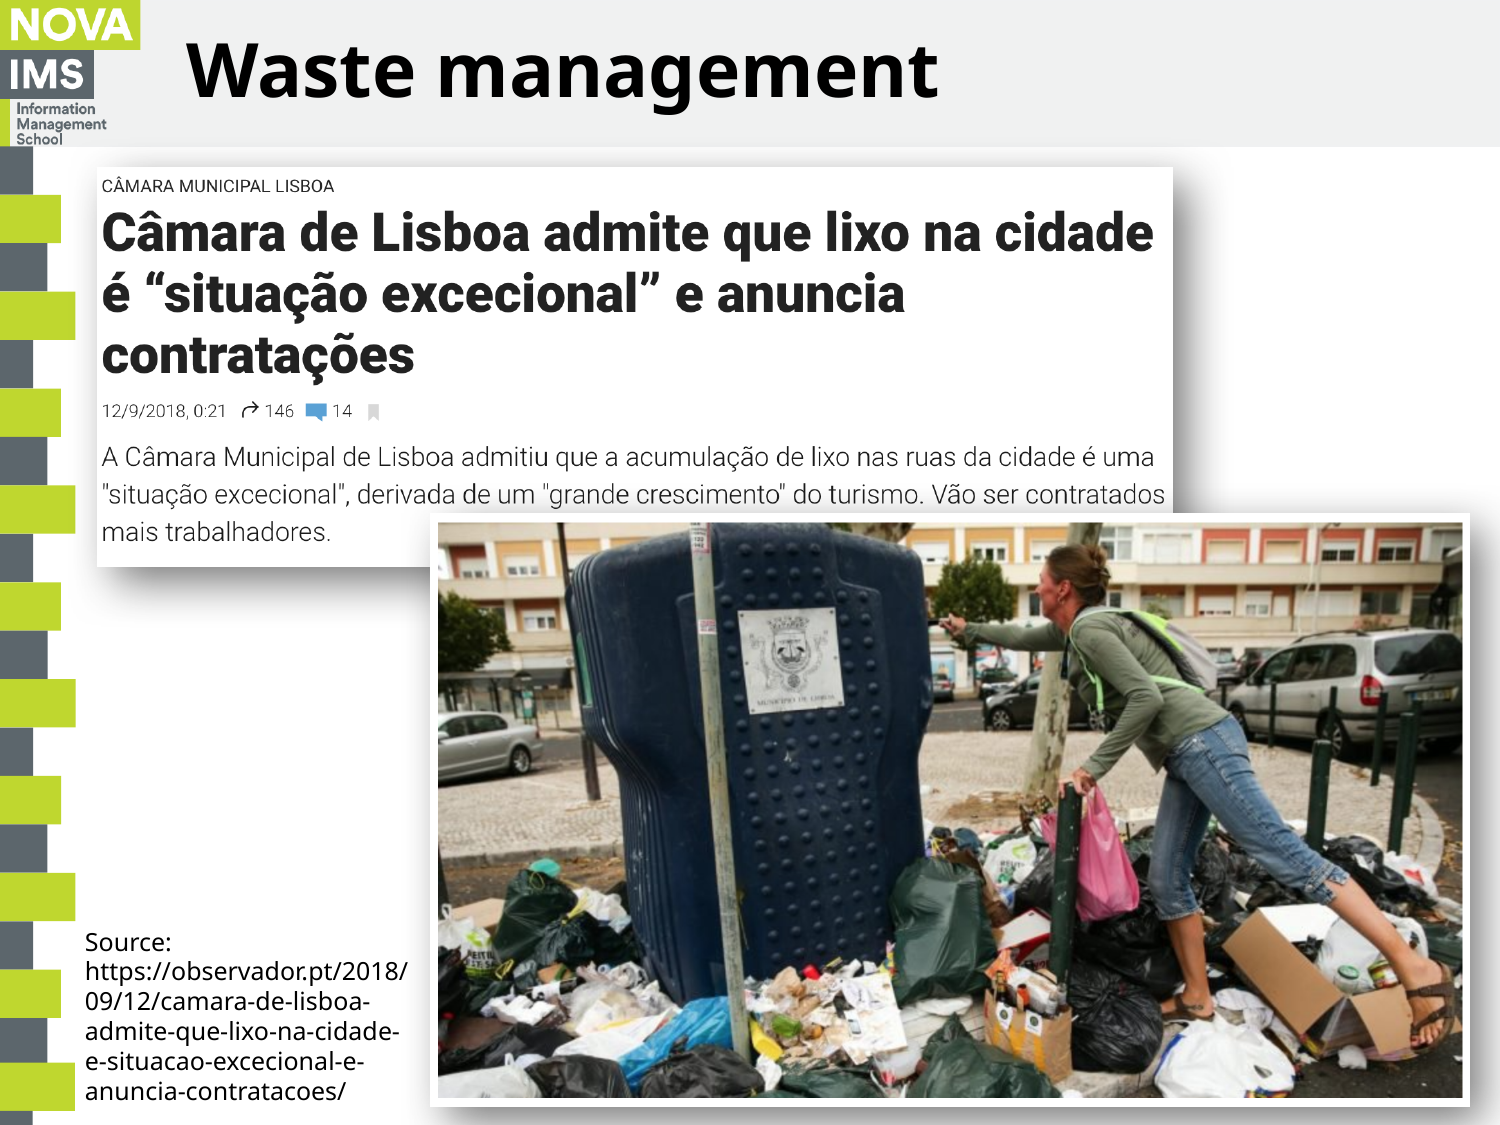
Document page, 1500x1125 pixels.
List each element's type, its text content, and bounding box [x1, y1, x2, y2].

picture [97, 167, 1173, 567]
text_box Source: https://observador.pt/2018/09/12/camara-de-lisboa-admite-que-lixo-na-cidade-e-situacao-excecional-e-anuncia-contratacoes/ [70, 918, 416, 1113]
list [430, 513, 1470, 1108]
title Waste management [171, 0, 1470, 147]
